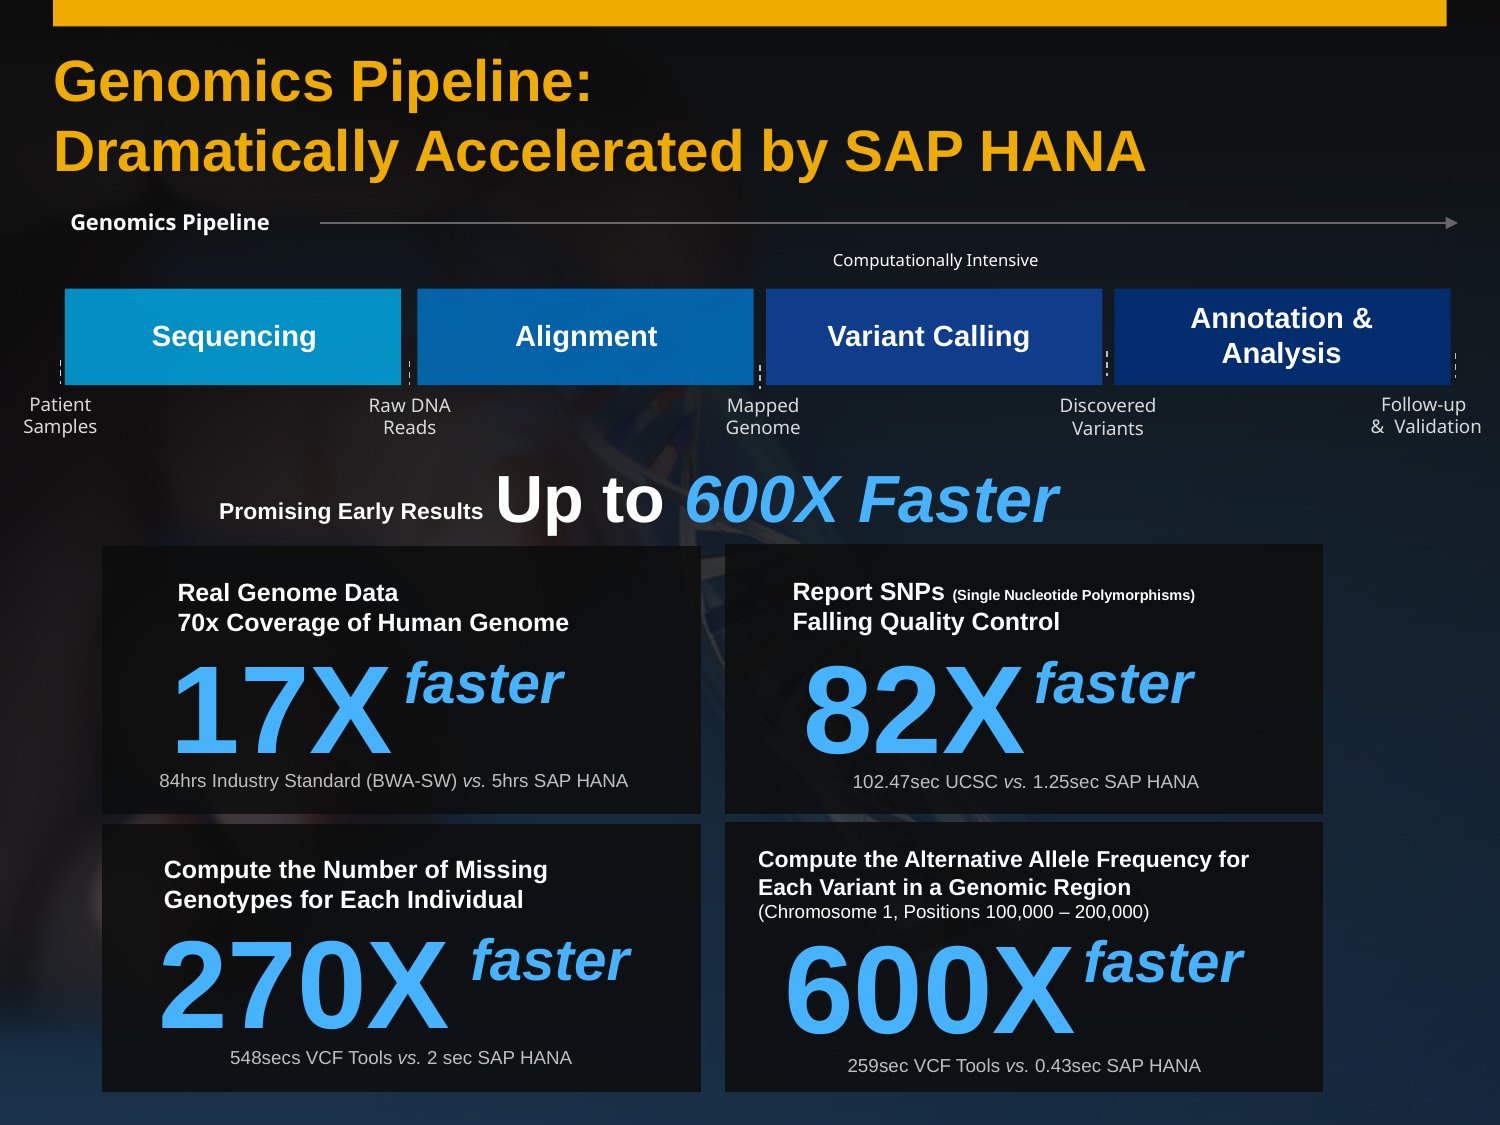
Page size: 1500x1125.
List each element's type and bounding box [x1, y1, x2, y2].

text_box [724, 822, 1323, 1092]
text_box [1347, 352, 1500, 446]
text_box [0, 359, 121, 446]
picture [0, 0, 1500, 359]
text_box [102, 545, 701, 814]
text_box [705, 395, 821, 447]
text_box [64, 288, 1452, 386]
text_box [1035, 395, 1181, 447]
text_box [724, 543, 1323, 814]
text_box [344, 395, 476, 447]
picture [0, 386, 1500, 1125]
text_box [425, 243, 1446, 278]
text_box [102, 824, 701, 1092]
